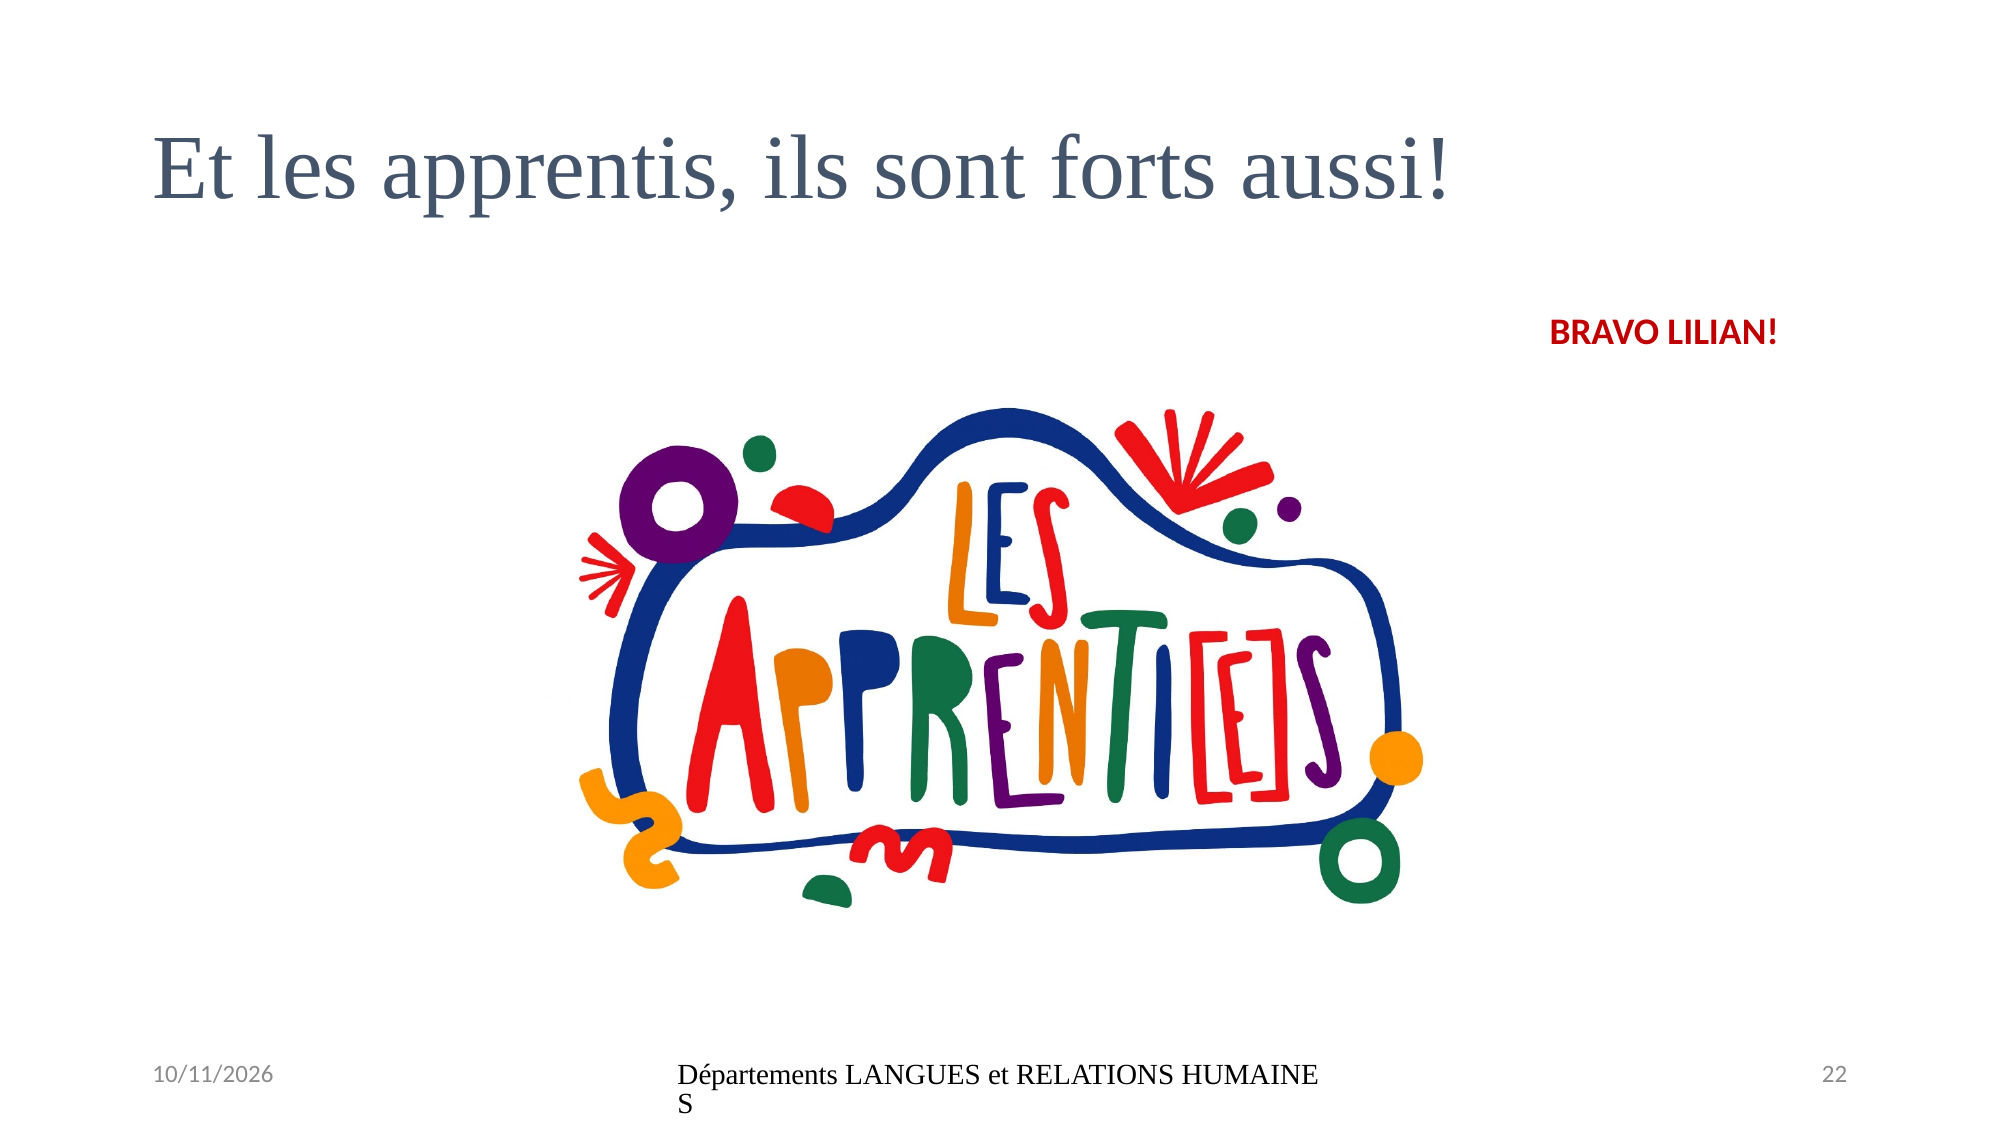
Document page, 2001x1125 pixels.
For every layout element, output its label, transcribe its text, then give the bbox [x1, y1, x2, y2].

title Et les apprentis, ils sont forts aussi! [137, 59, 1863, 278]
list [538, 299, 1462, 1014]
slide_number 22 [1412, 1042, 1863, 1103]
text_box BRAVO LILIAN! [1534, 299, 1863, 360]
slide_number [137, 1042, 588, 1103]
footer Départements LANGUES et RELATIONS HUMAINES [662, 1042, 1338, 1103]
